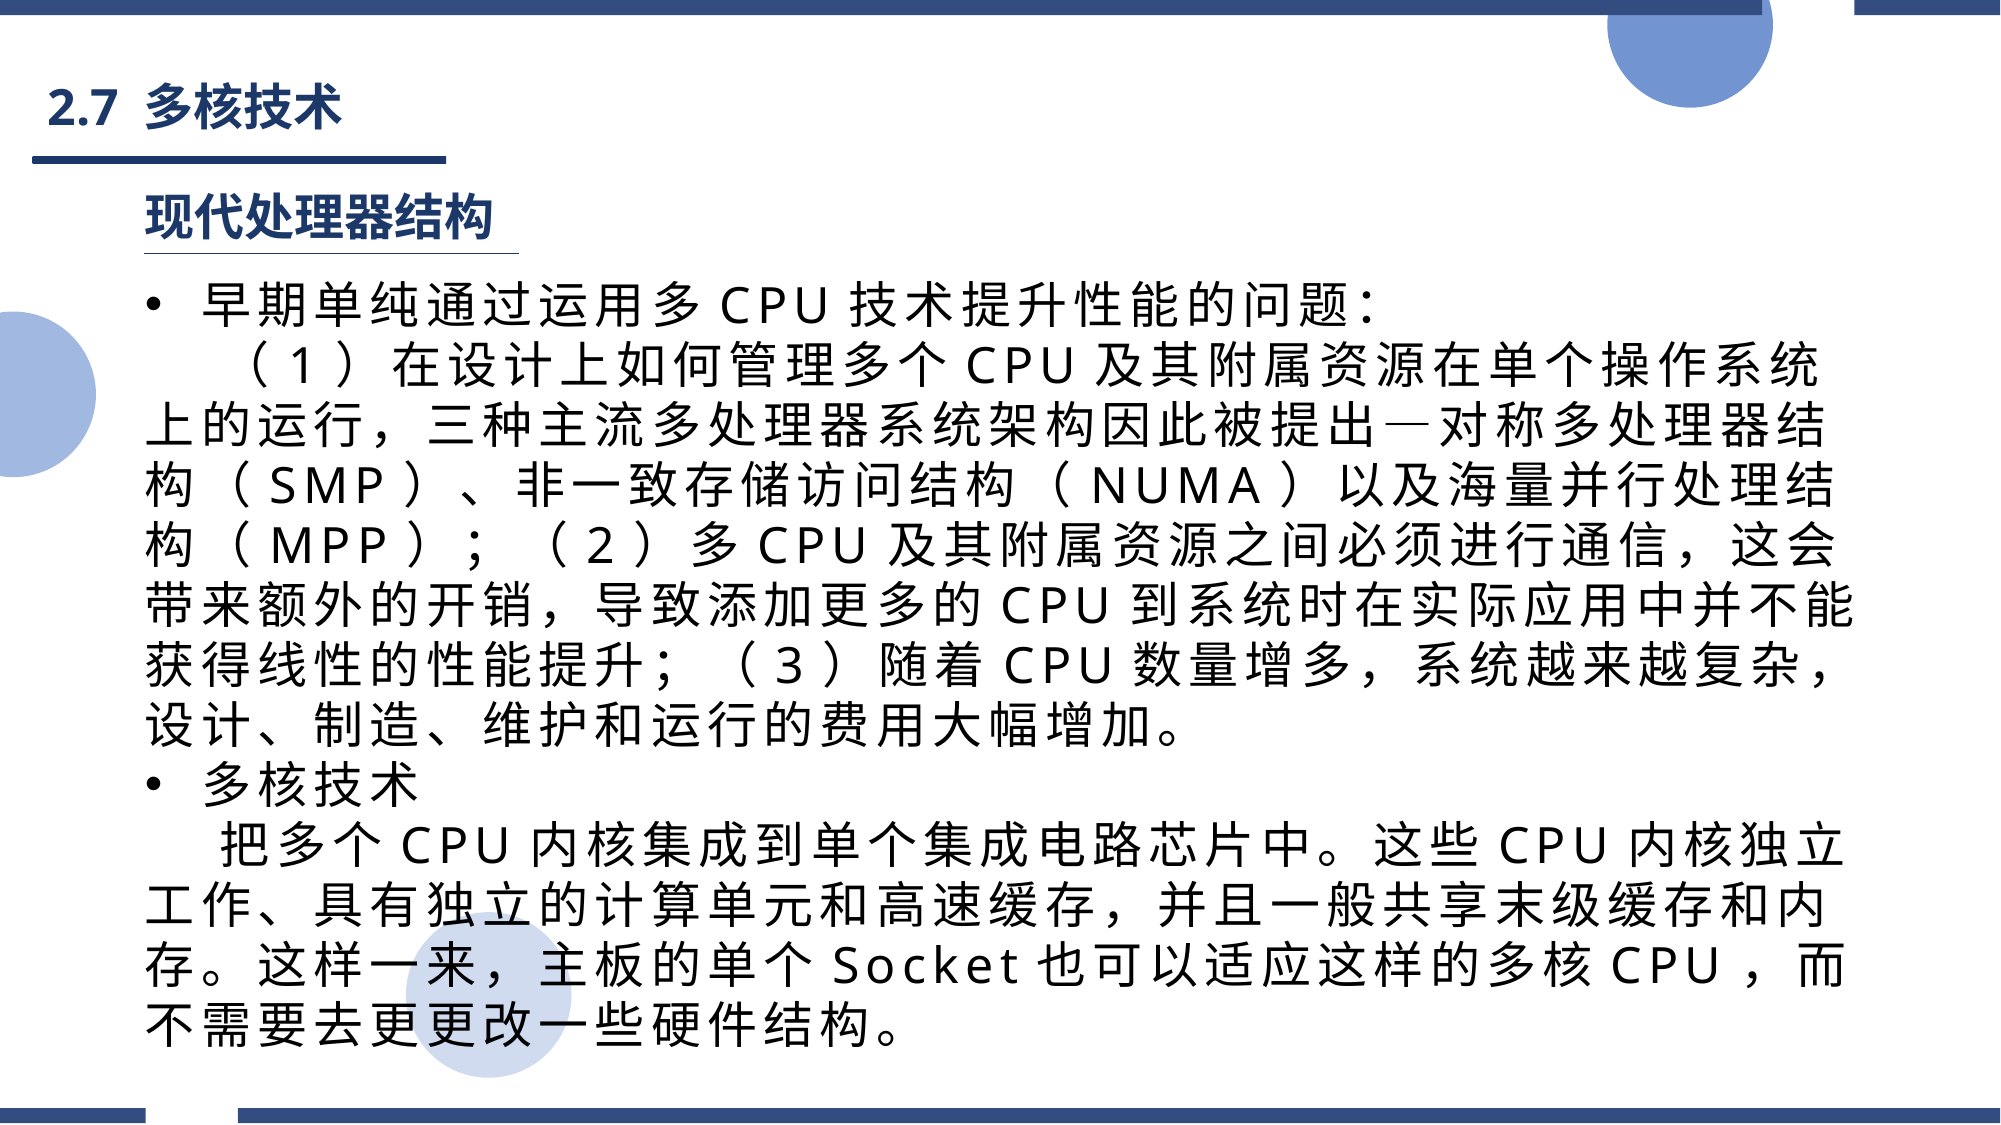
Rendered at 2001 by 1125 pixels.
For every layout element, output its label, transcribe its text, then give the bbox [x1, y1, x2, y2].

text_box 现代处理器结构 [130, 178, 640, 254]
title 2.7 多核技术 [32, 67, 569, 152]
text_box 早期单纯通过运用多CPU技术提升性能的问题： （1）在设计上如何管理多个CPU及其附属资源在单个操作系统上的运行，三种主流多处理器系统架构因此被提出—对称多处理器结构（SMP）、非一致存储访问结构（NUMA）以及海量并行处理结构（MPP）；（2）多CPU及其附属资源之间必须进行通信，这会带来额外的开销，导致添加更多的CPU到系统时在实际应用中并不能获得线性的性能提升；（3）随着CPU数量增多，系统越来越复杂，设计、制造、维护和运行的费用大幅增加。 多核技术 把多个CPU内核集成到单个集成电路芯片中。这些CPU内核独立工作、具有独立的计算单元和高速缓存，并且一般共享末级缓存和内存。这样一来，主板的单个Socket也可以适应这样的多核CPU，而不需要去更更改一些硬件结构。 [130, 266, 1890, 1061]
